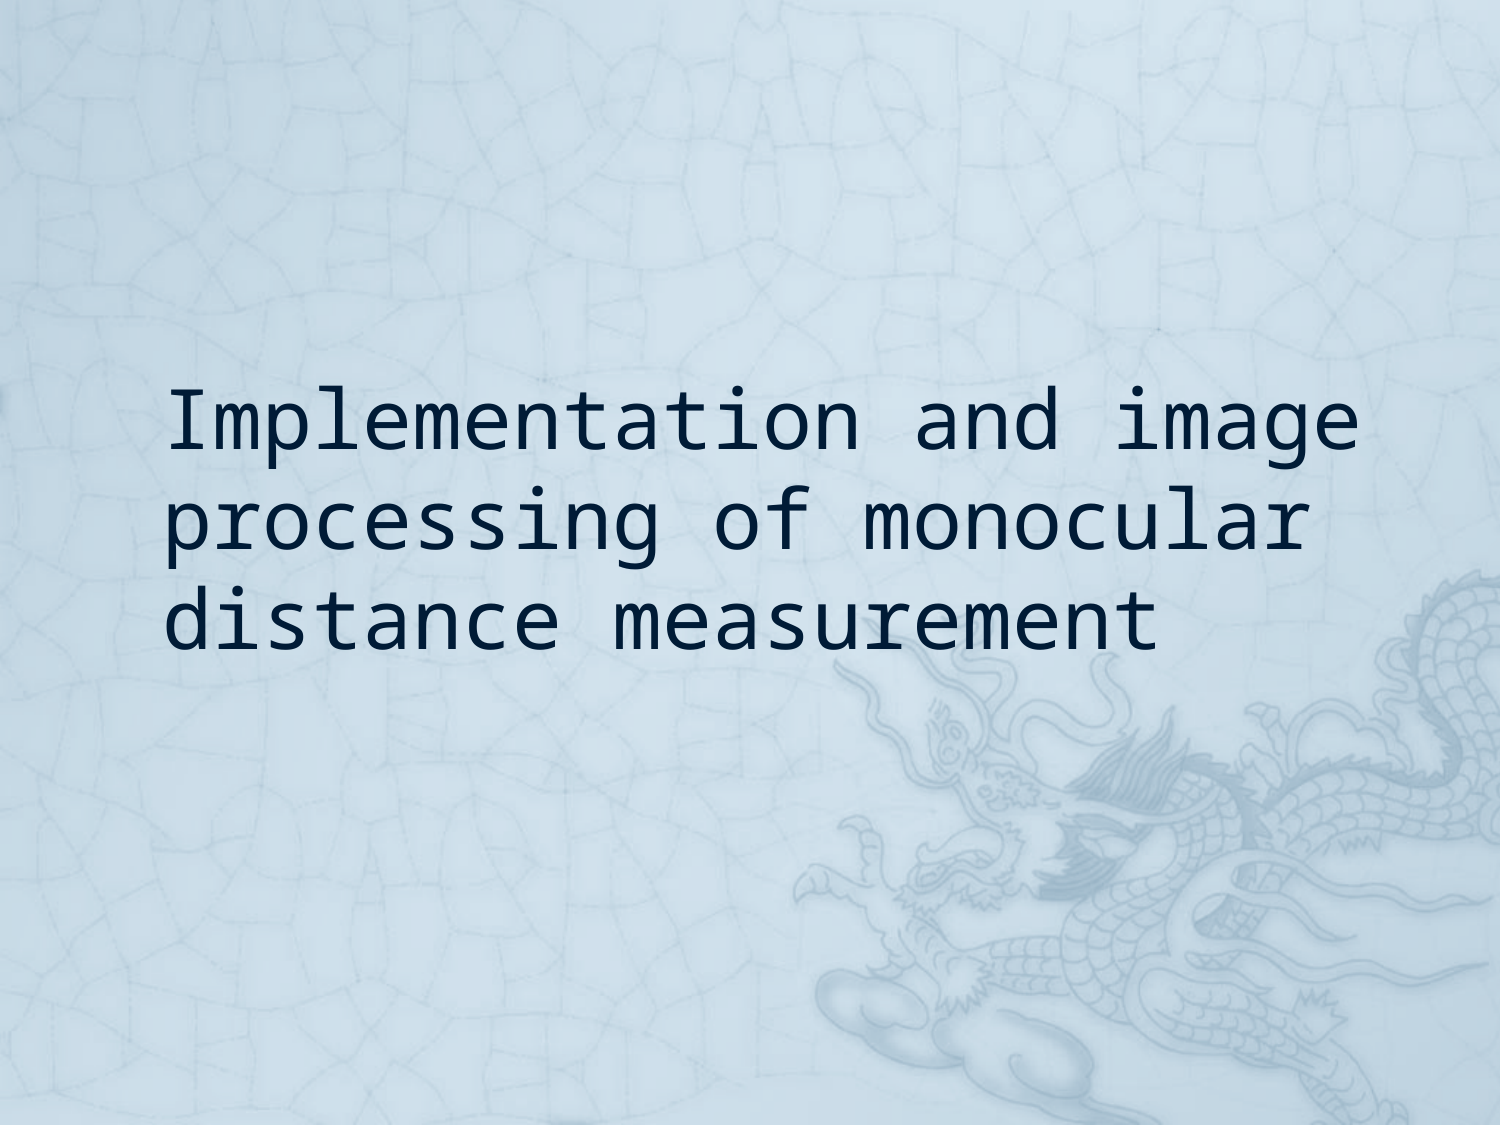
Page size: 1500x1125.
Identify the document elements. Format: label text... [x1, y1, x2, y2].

title Implementation and image processing of monocular distance measurement [147, 432, 1423, 674]
